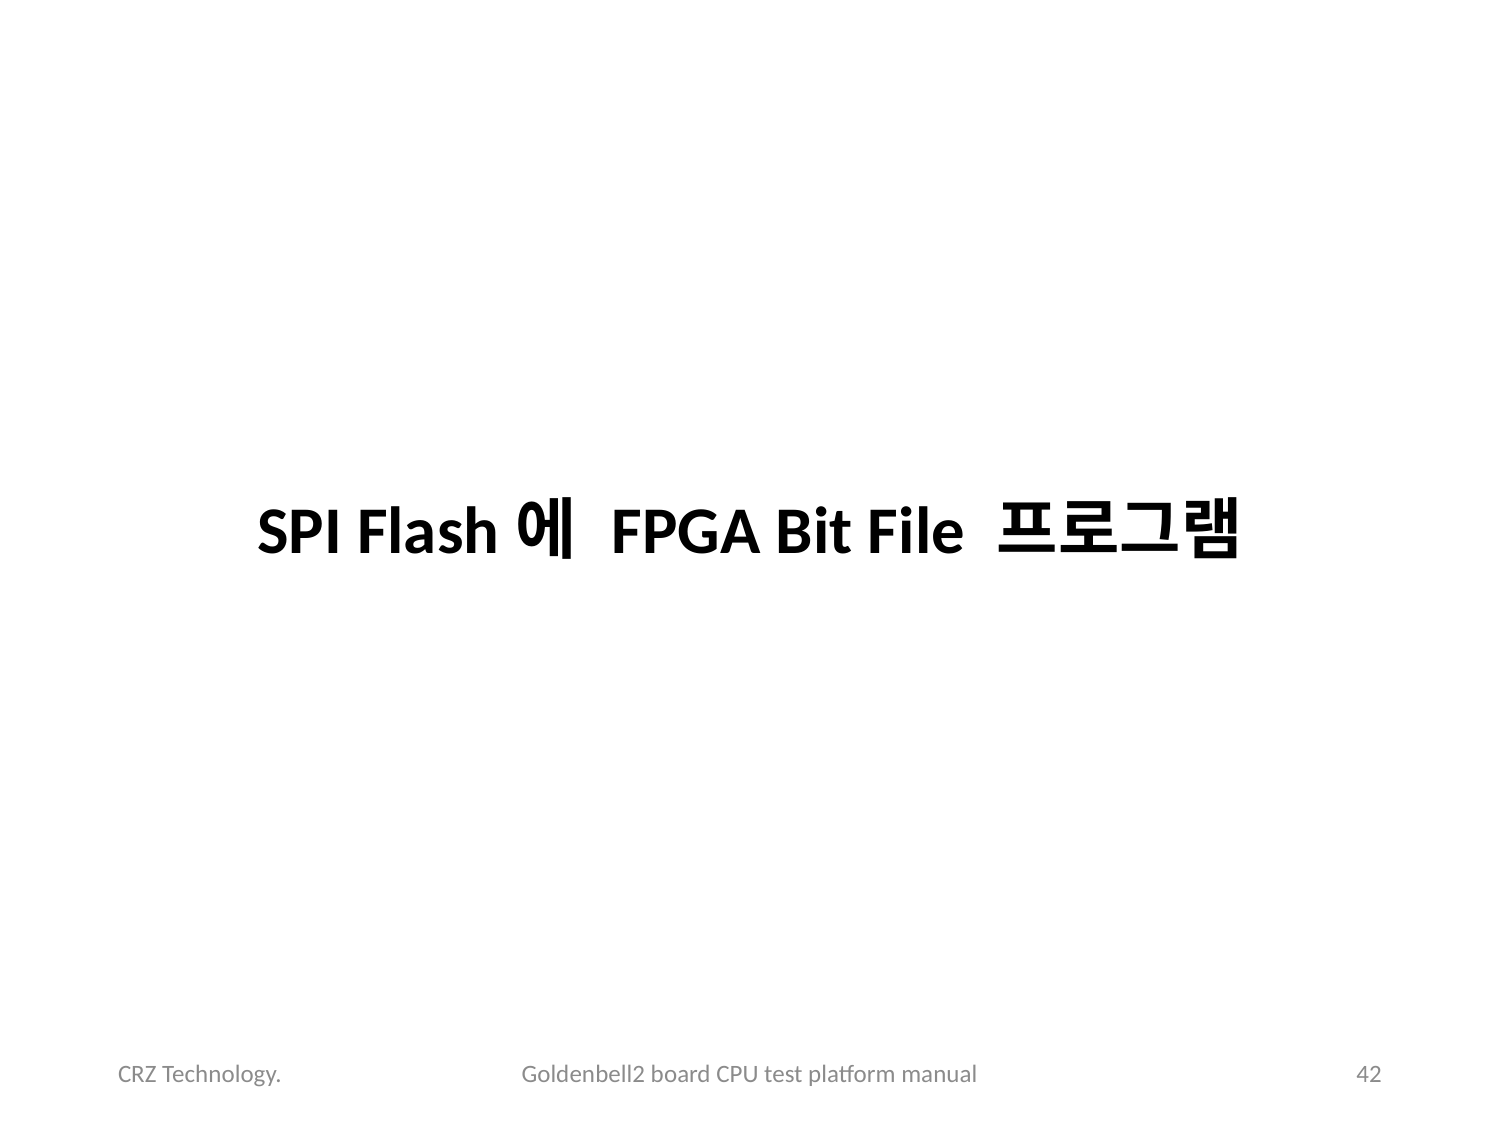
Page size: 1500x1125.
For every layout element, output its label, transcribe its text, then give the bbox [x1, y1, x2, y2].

footer Goldenbell2 board CPU test platform manual [496, 1042, 1004, 1103]
title SPI Flash에 FPGA Bit File 프로그램 [112, 184, 1388, 576]
slide_number 42 [1059, 1042, 1397, 1103]
slide_number CRZ Technology. [103, 1042, 441, 1103]
